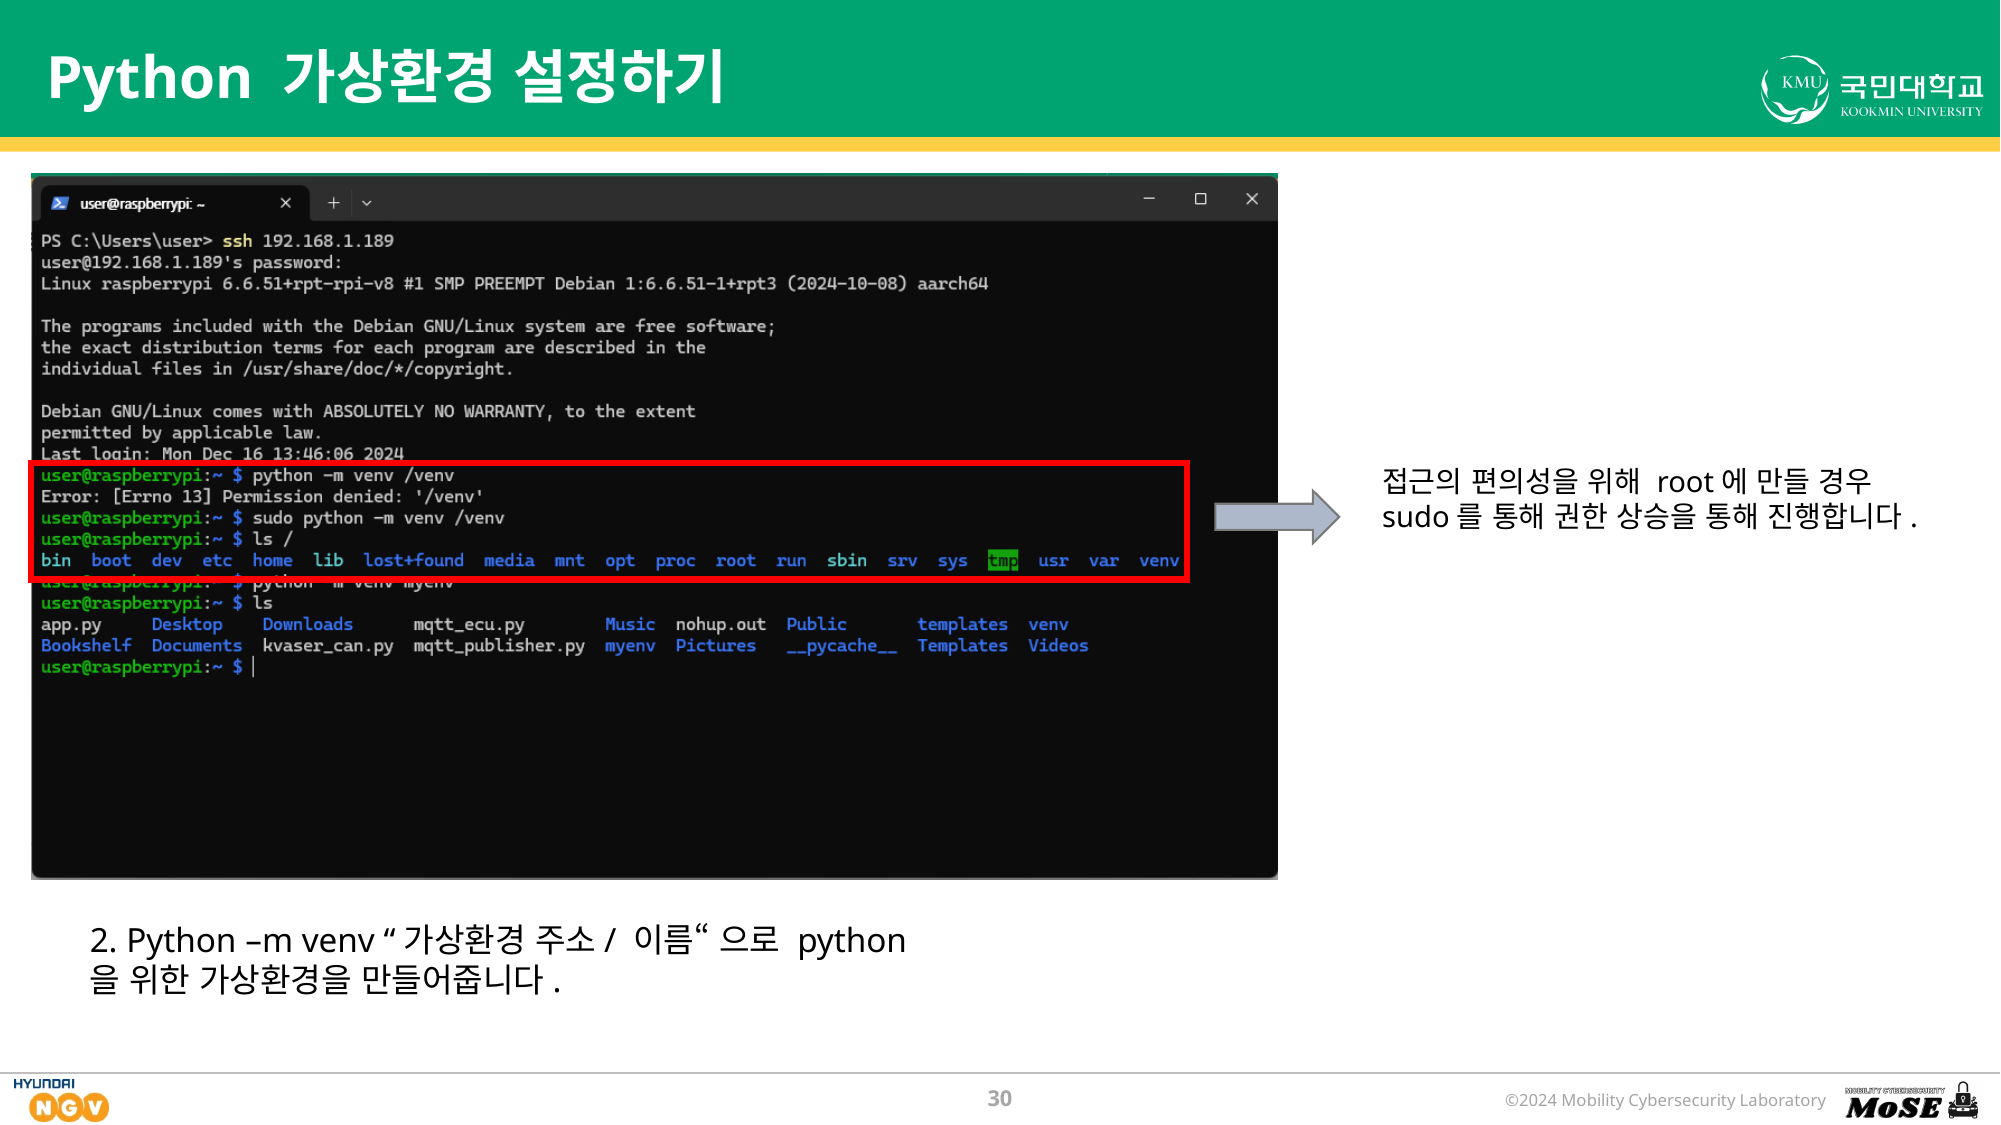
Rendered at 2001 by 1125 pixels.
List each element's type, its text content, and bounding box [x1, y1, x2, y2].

text_box [1278, 488, 1341, 546]
text_box 접근의 편의성을 위해 root에 만들 경우 sudo를 통해 권한 상승을 통해 진행합니다. [1367, 456, 1930, 541]
title Python 가상환경 설정하기 [31, 10, 1744, 148]
picture [14, 1079, 109, 1122]
picture [1841, 1080, 1986, 1120]
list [31, 173, 1278, 880]
text_box 2. Python –m venv “가상환경 주소/ 이름“ 으로 python을 위한 가상환경을 만들어줍니다. [75, 912, 944, 1007]
